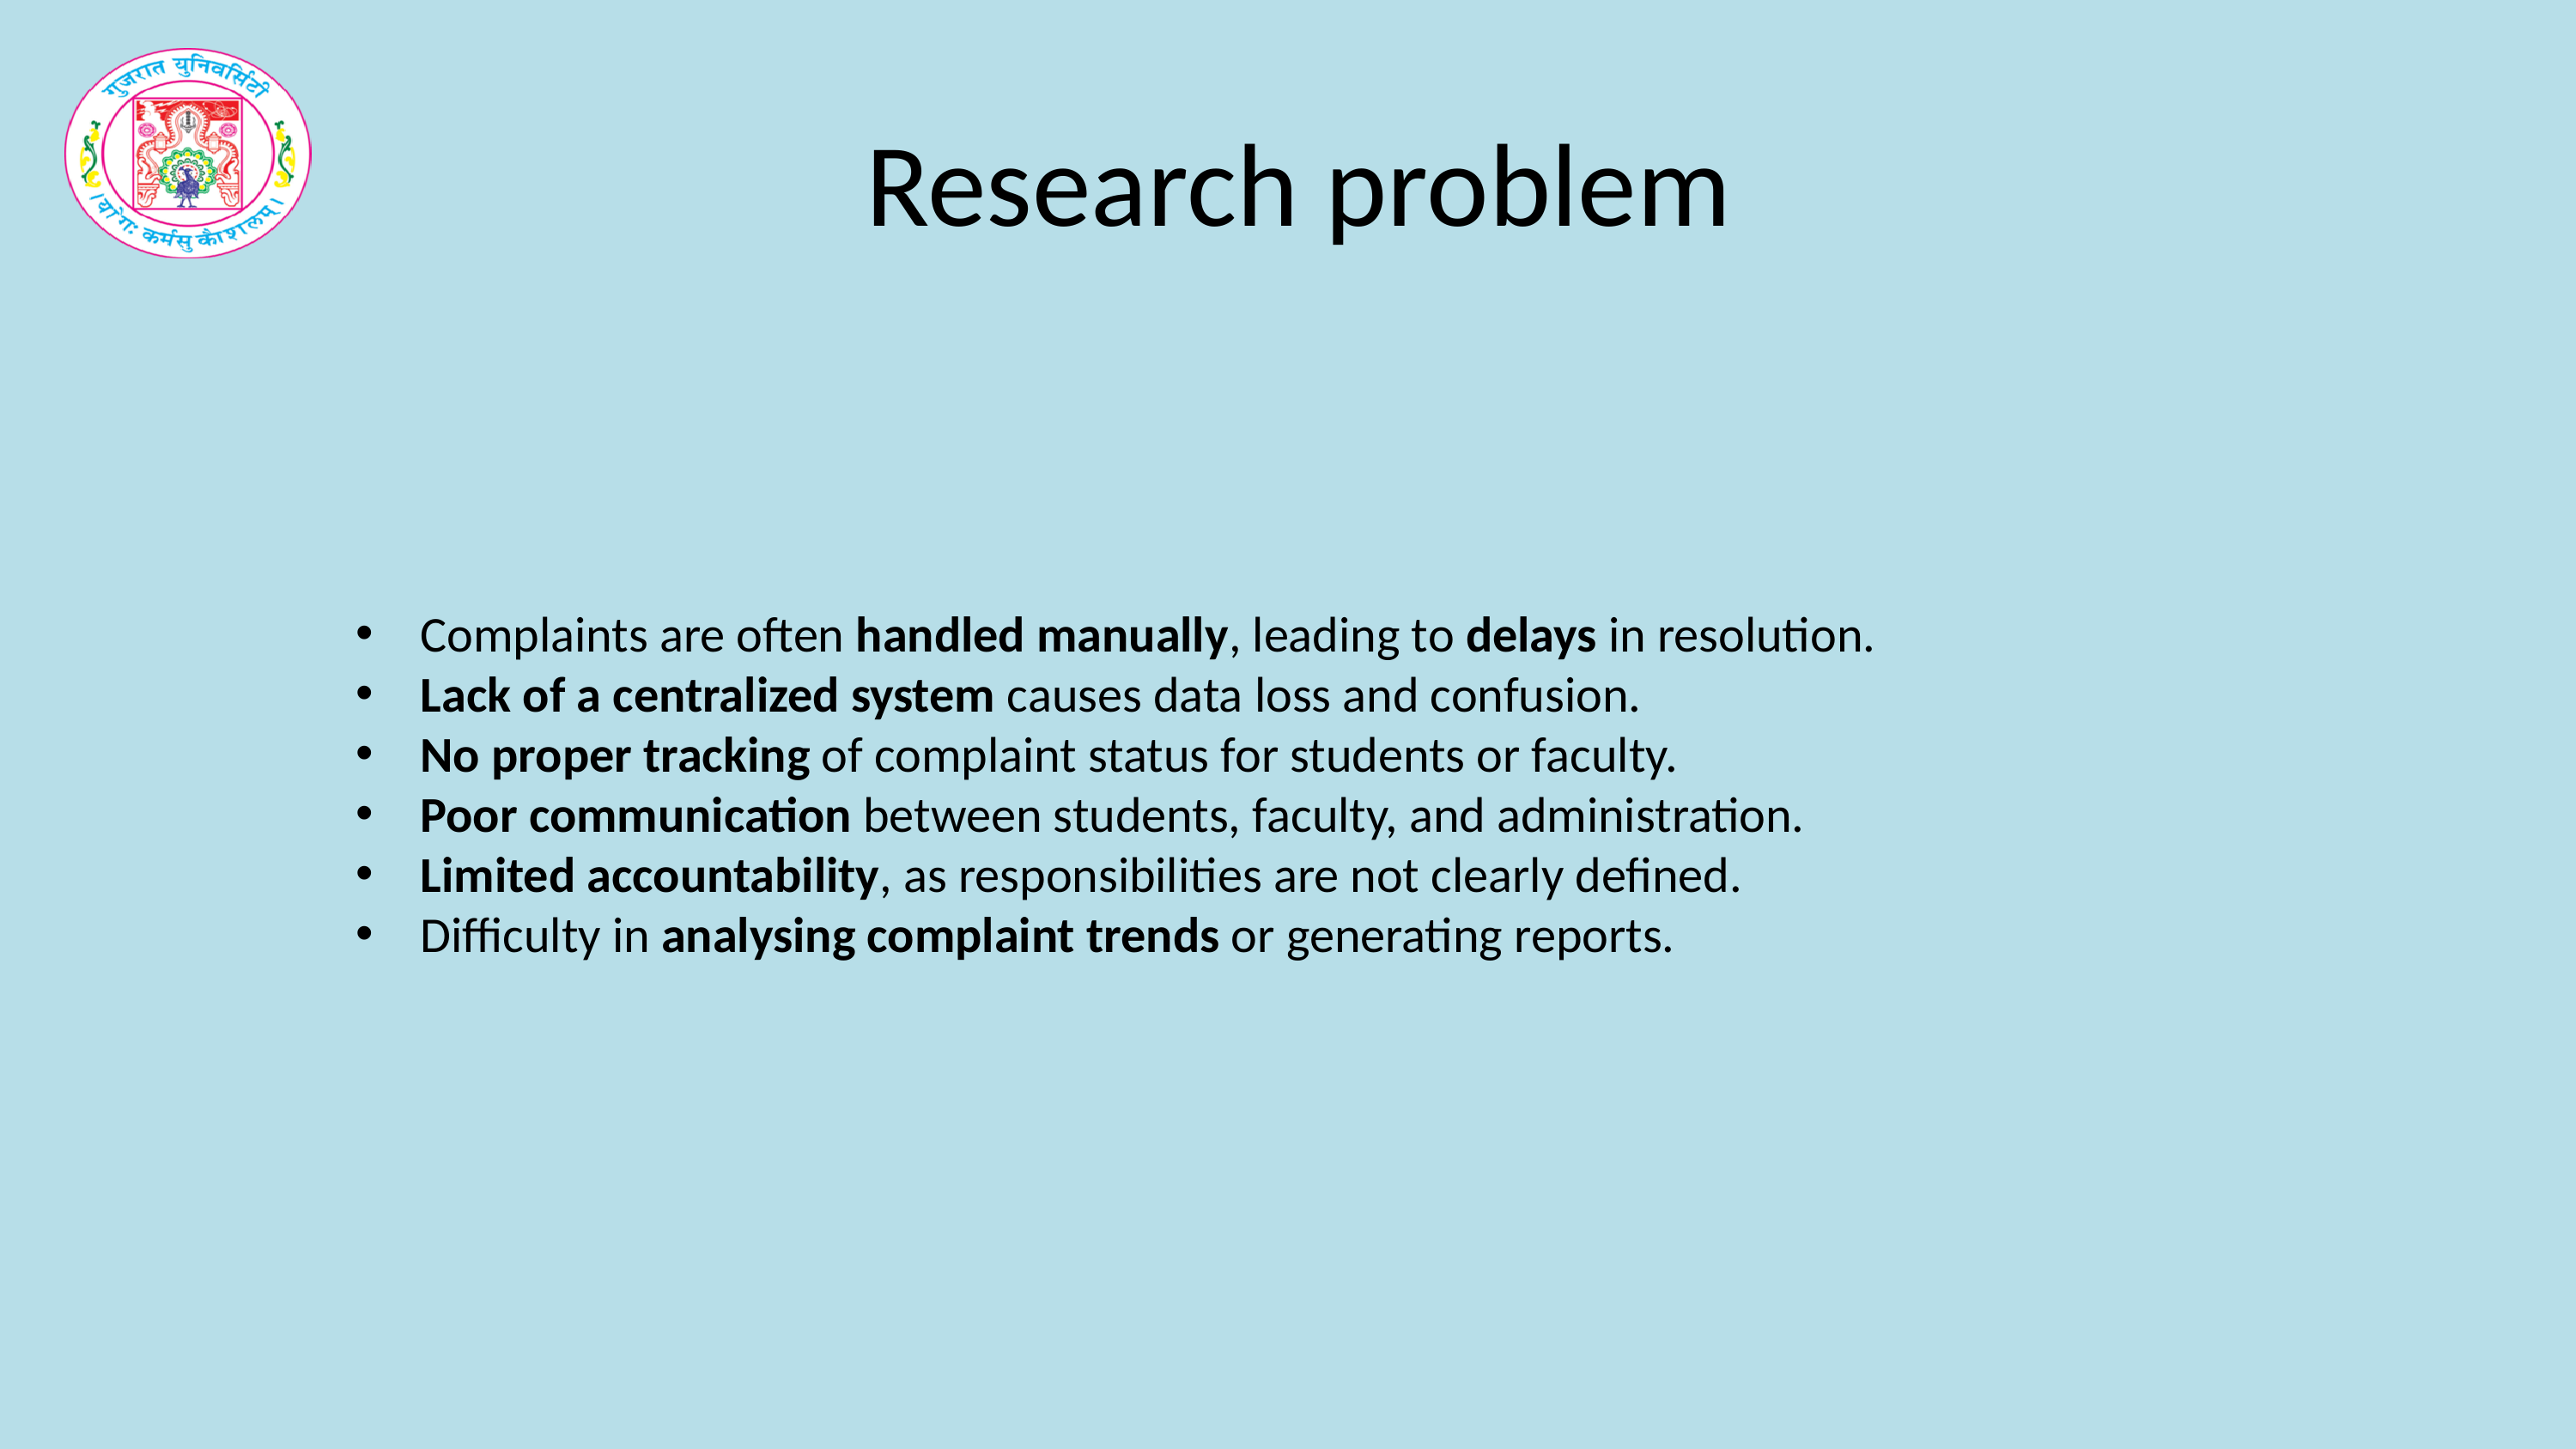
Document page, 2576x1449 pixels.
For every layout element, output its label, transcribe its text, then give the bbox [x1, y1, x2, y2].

picture [64, 47, 312, 258]
text_box Complaints are often handled manually, leading to delays in resolution. Lack of a centralized system causes data loss and confusion. No proper tracking of complaint status for students or faculty. Poor communication between students, faculty, and administration. Limited accountability, as responsibilities are not clearly defined. Difficulty in analysing complaint trends or generating reports. [343, 595, 2576, 1029]
text_box Research problem [314, 101, 2447, 257]
